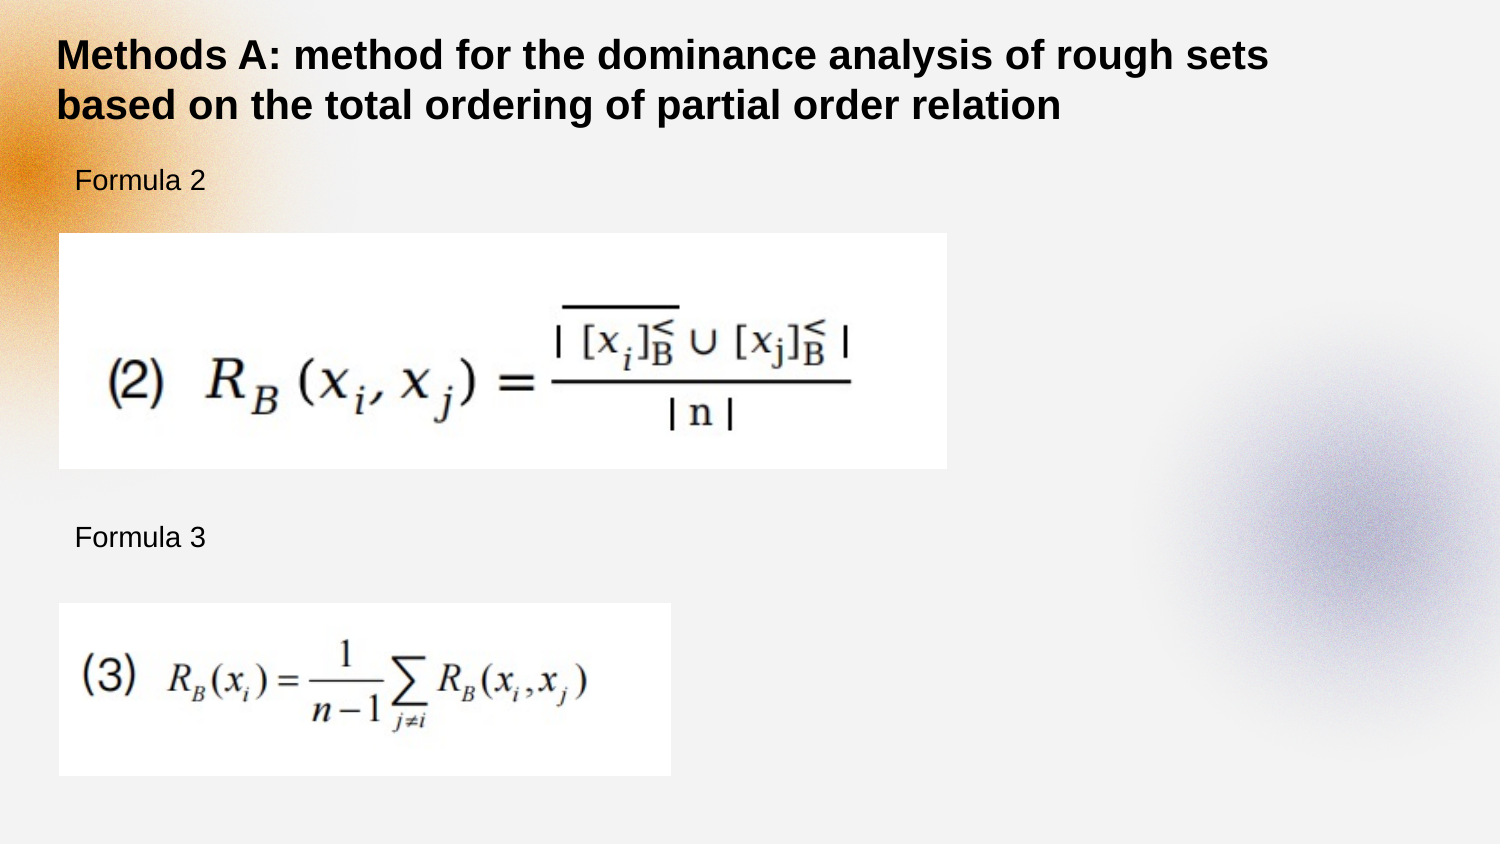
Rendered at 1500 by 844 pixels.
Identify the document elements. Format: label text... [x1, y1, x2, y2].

text_box Formula 3 [59, 510, 810, 561]
text_box Formula 2 [59, 153, 810, 204]
picture [1092, 260, 1500, 800]
text_box Methods A: method for the dominance analysis of rough sets based on the total ordering of partial order relation [41, 20, 1383, 136]
picture [0, 0, 948, 561]
picture [59, 603, 671, 776]
